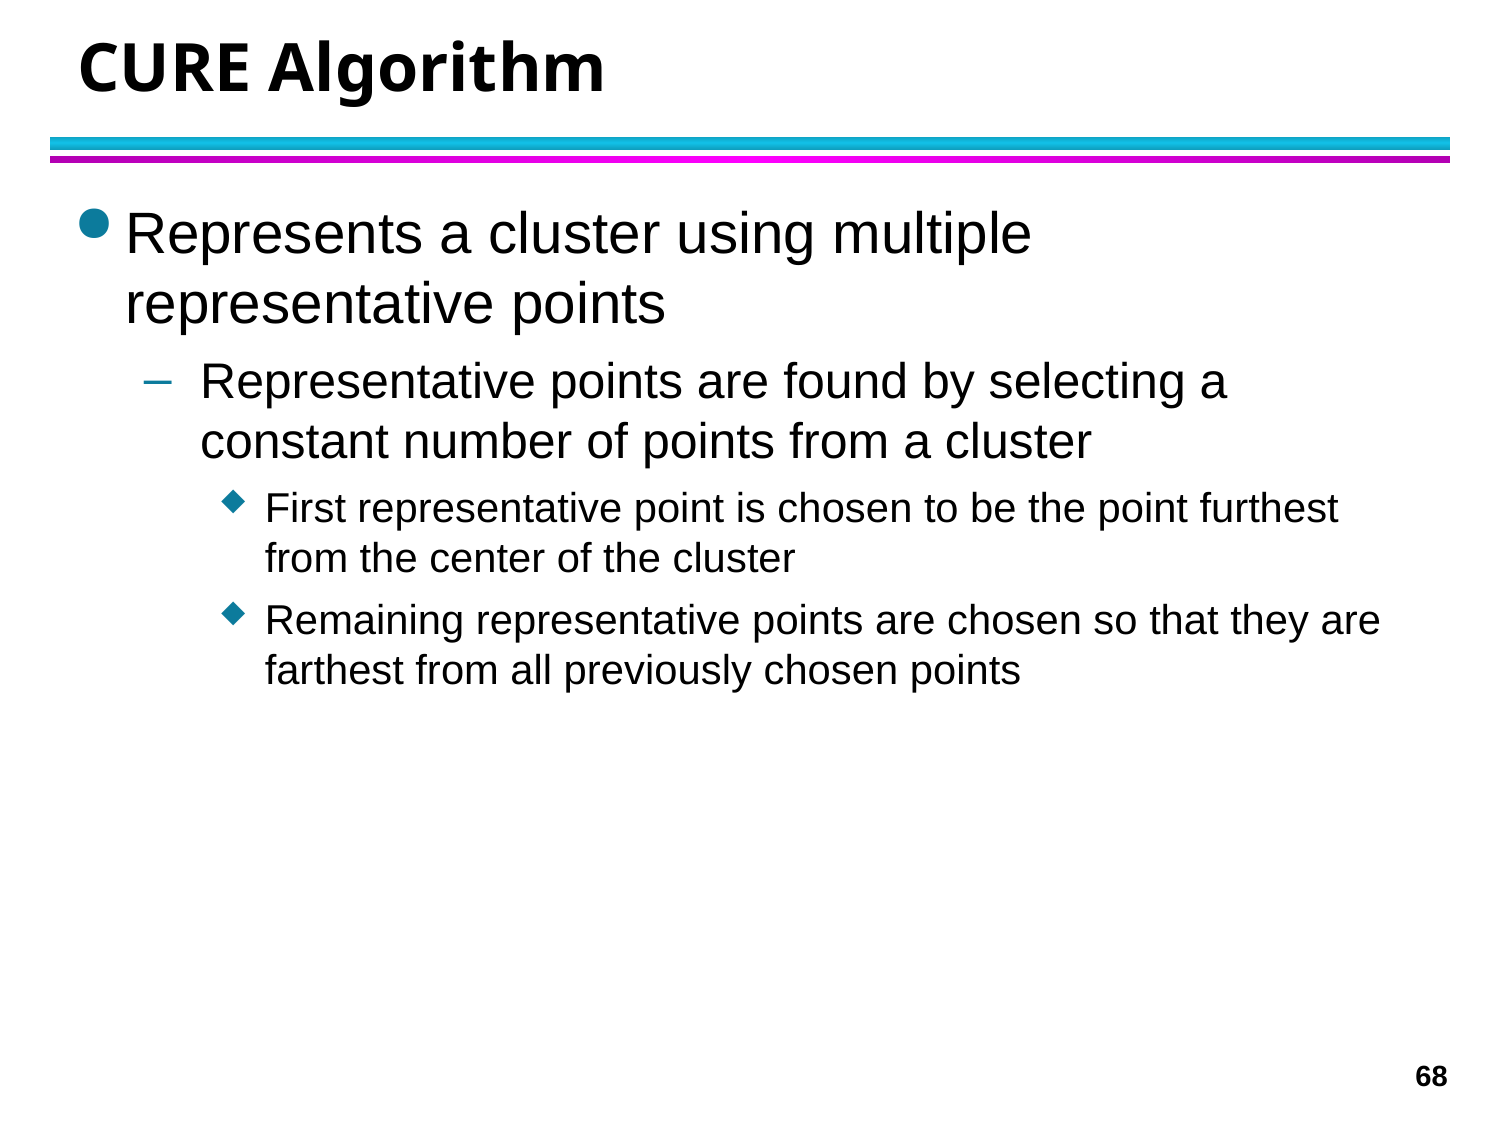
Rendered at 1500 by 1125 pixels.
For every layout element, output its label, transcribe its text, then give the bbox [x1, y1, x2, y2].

title CURE Algorithm [62, 24, 1421, 113]
list Represents a cluster using multiple representative points Representative points are found by selecting a constant number of points from a cluster First representative point is chosen to be the point furthest from the center of the cluster Remaining representative points are chosen so that they are farthest from all previously chosen points [62, 187, 1428, 1038]
